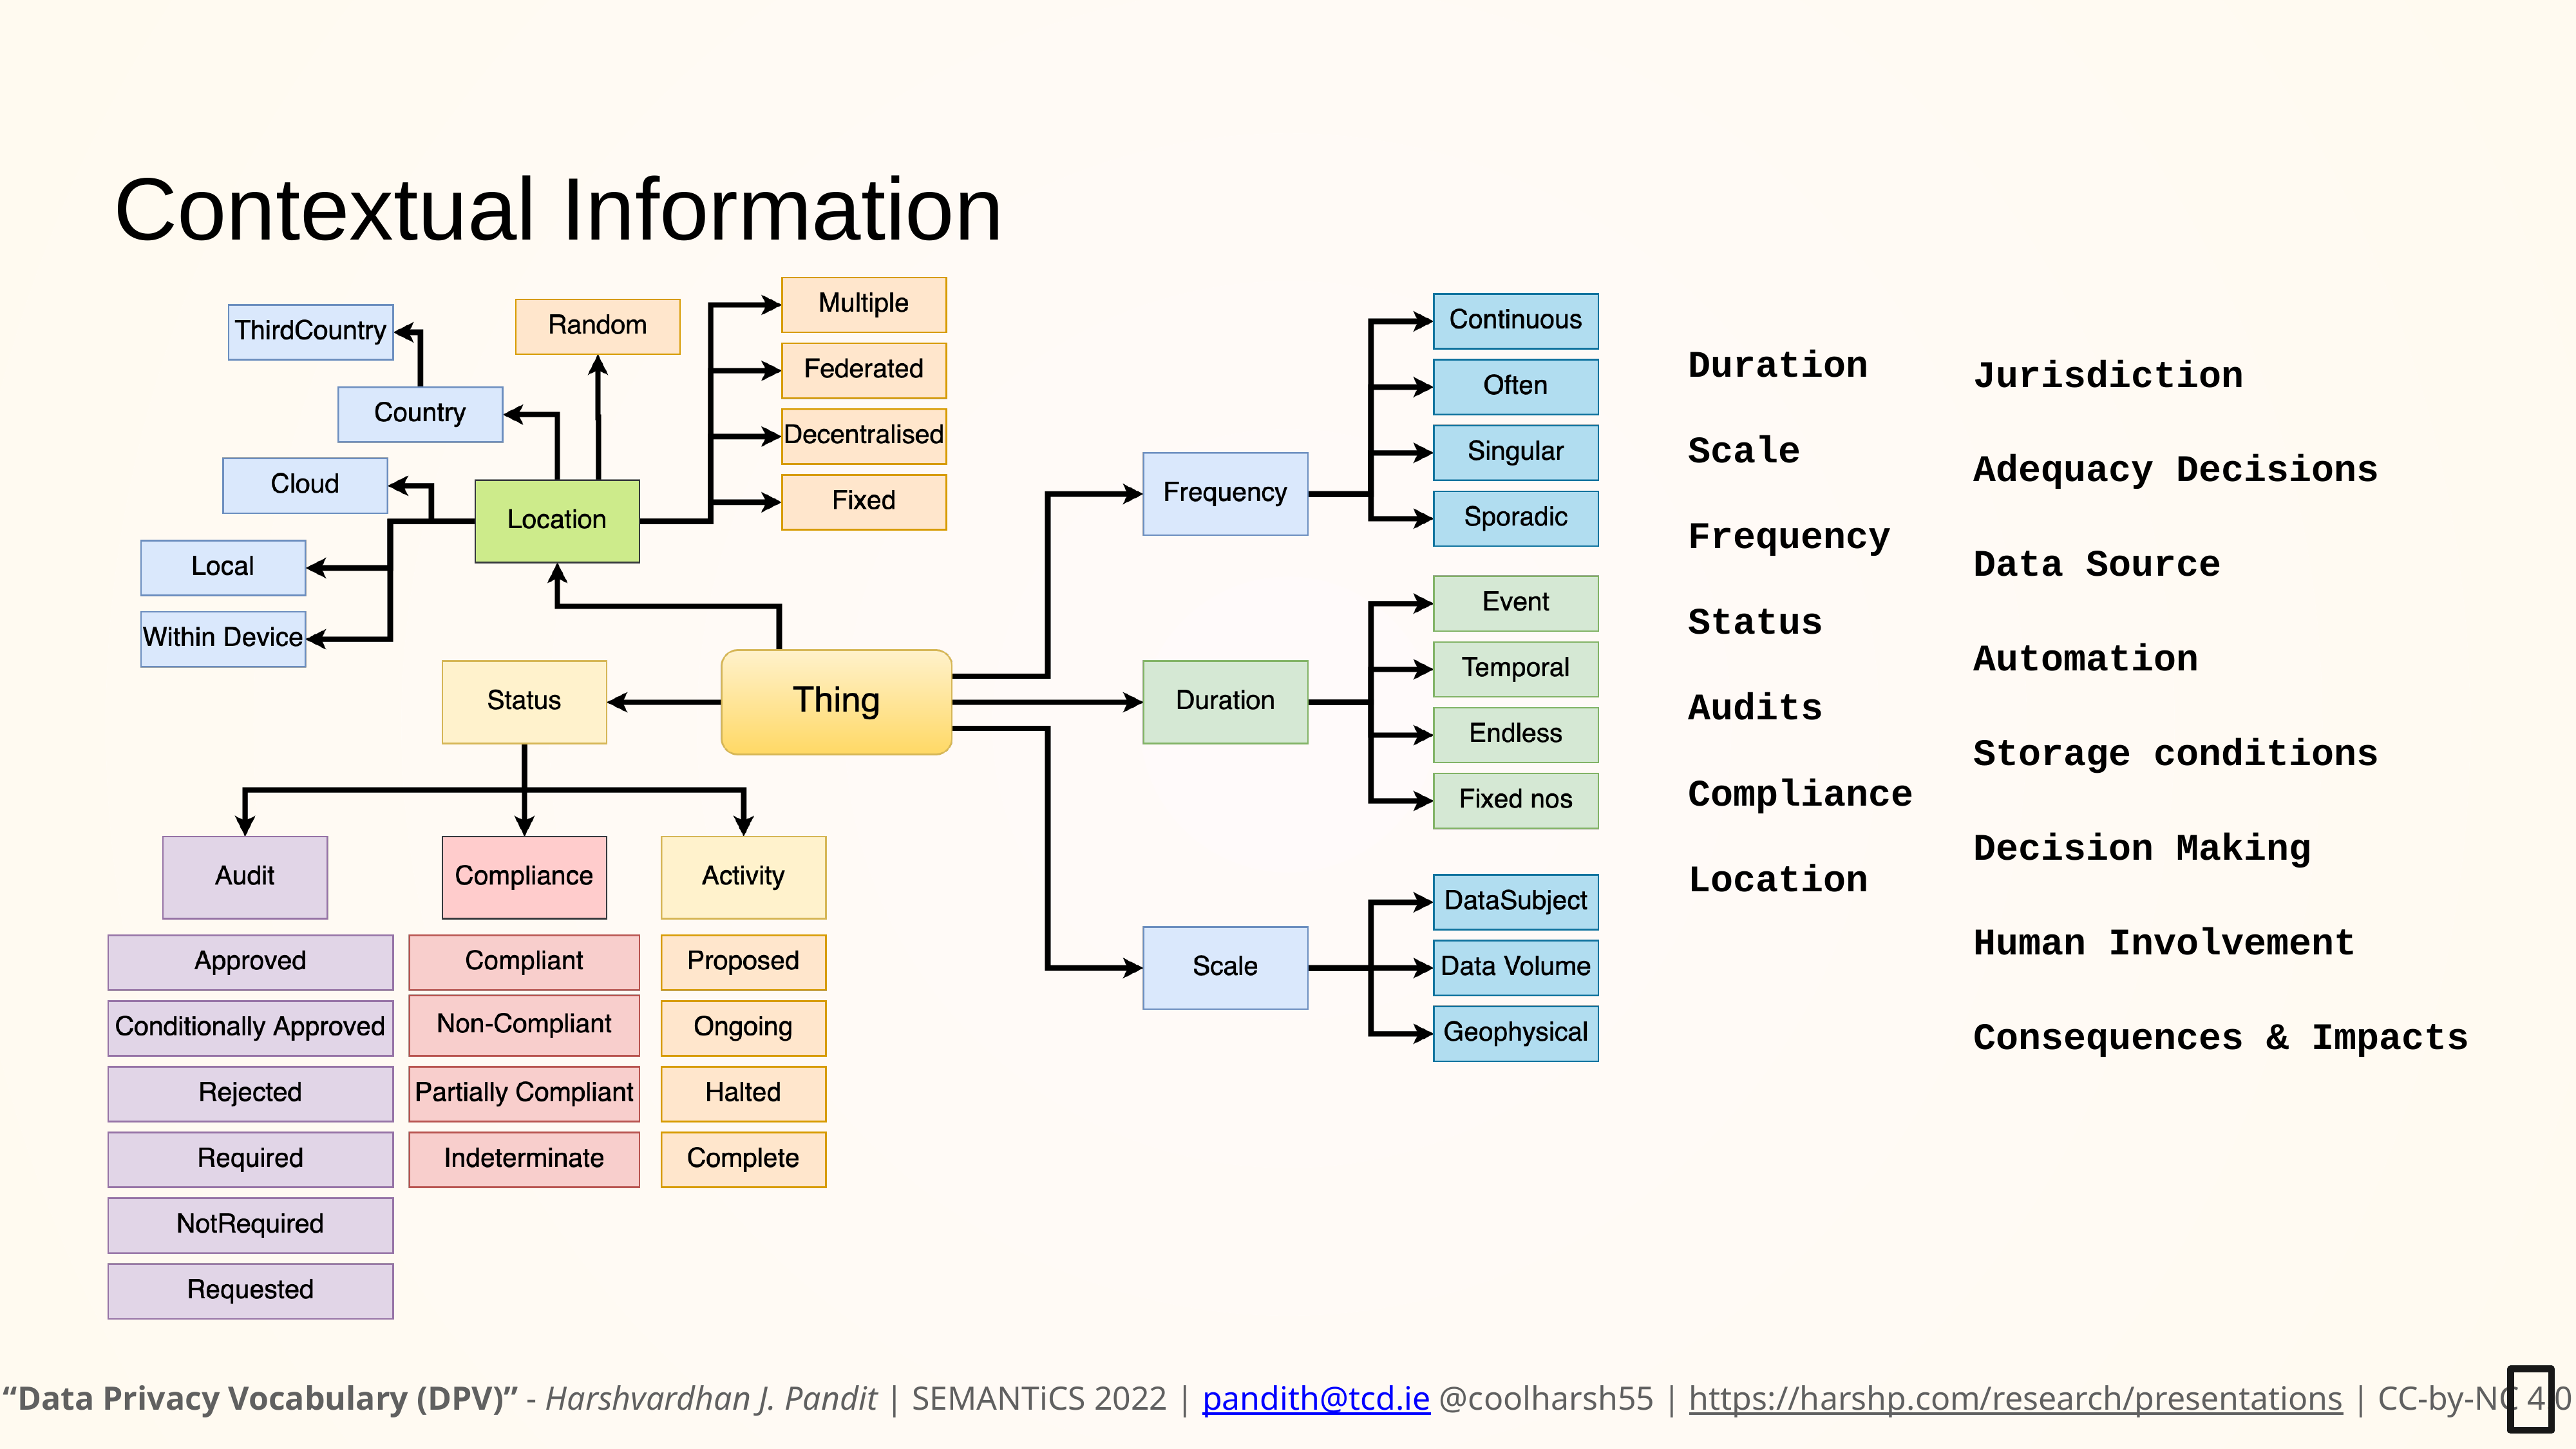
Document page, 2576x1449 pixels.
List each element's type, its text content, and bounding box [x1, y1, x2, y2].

slide_number [2507, 1365, 2555, 1434]
text_box Jurisdiction Adequacy Decisions Data Source Automation Storage conditions Decision Making Human Involvement Consequences & Impacts [1947, 317, 2497, 1280]
picture [104, 274, 1602, 1323]
list Duration Scale Frequency Status Audits Compliance Location [1662, 316, 2213, 1281]
title Contextual Information [86, 124, 2490, 288]
